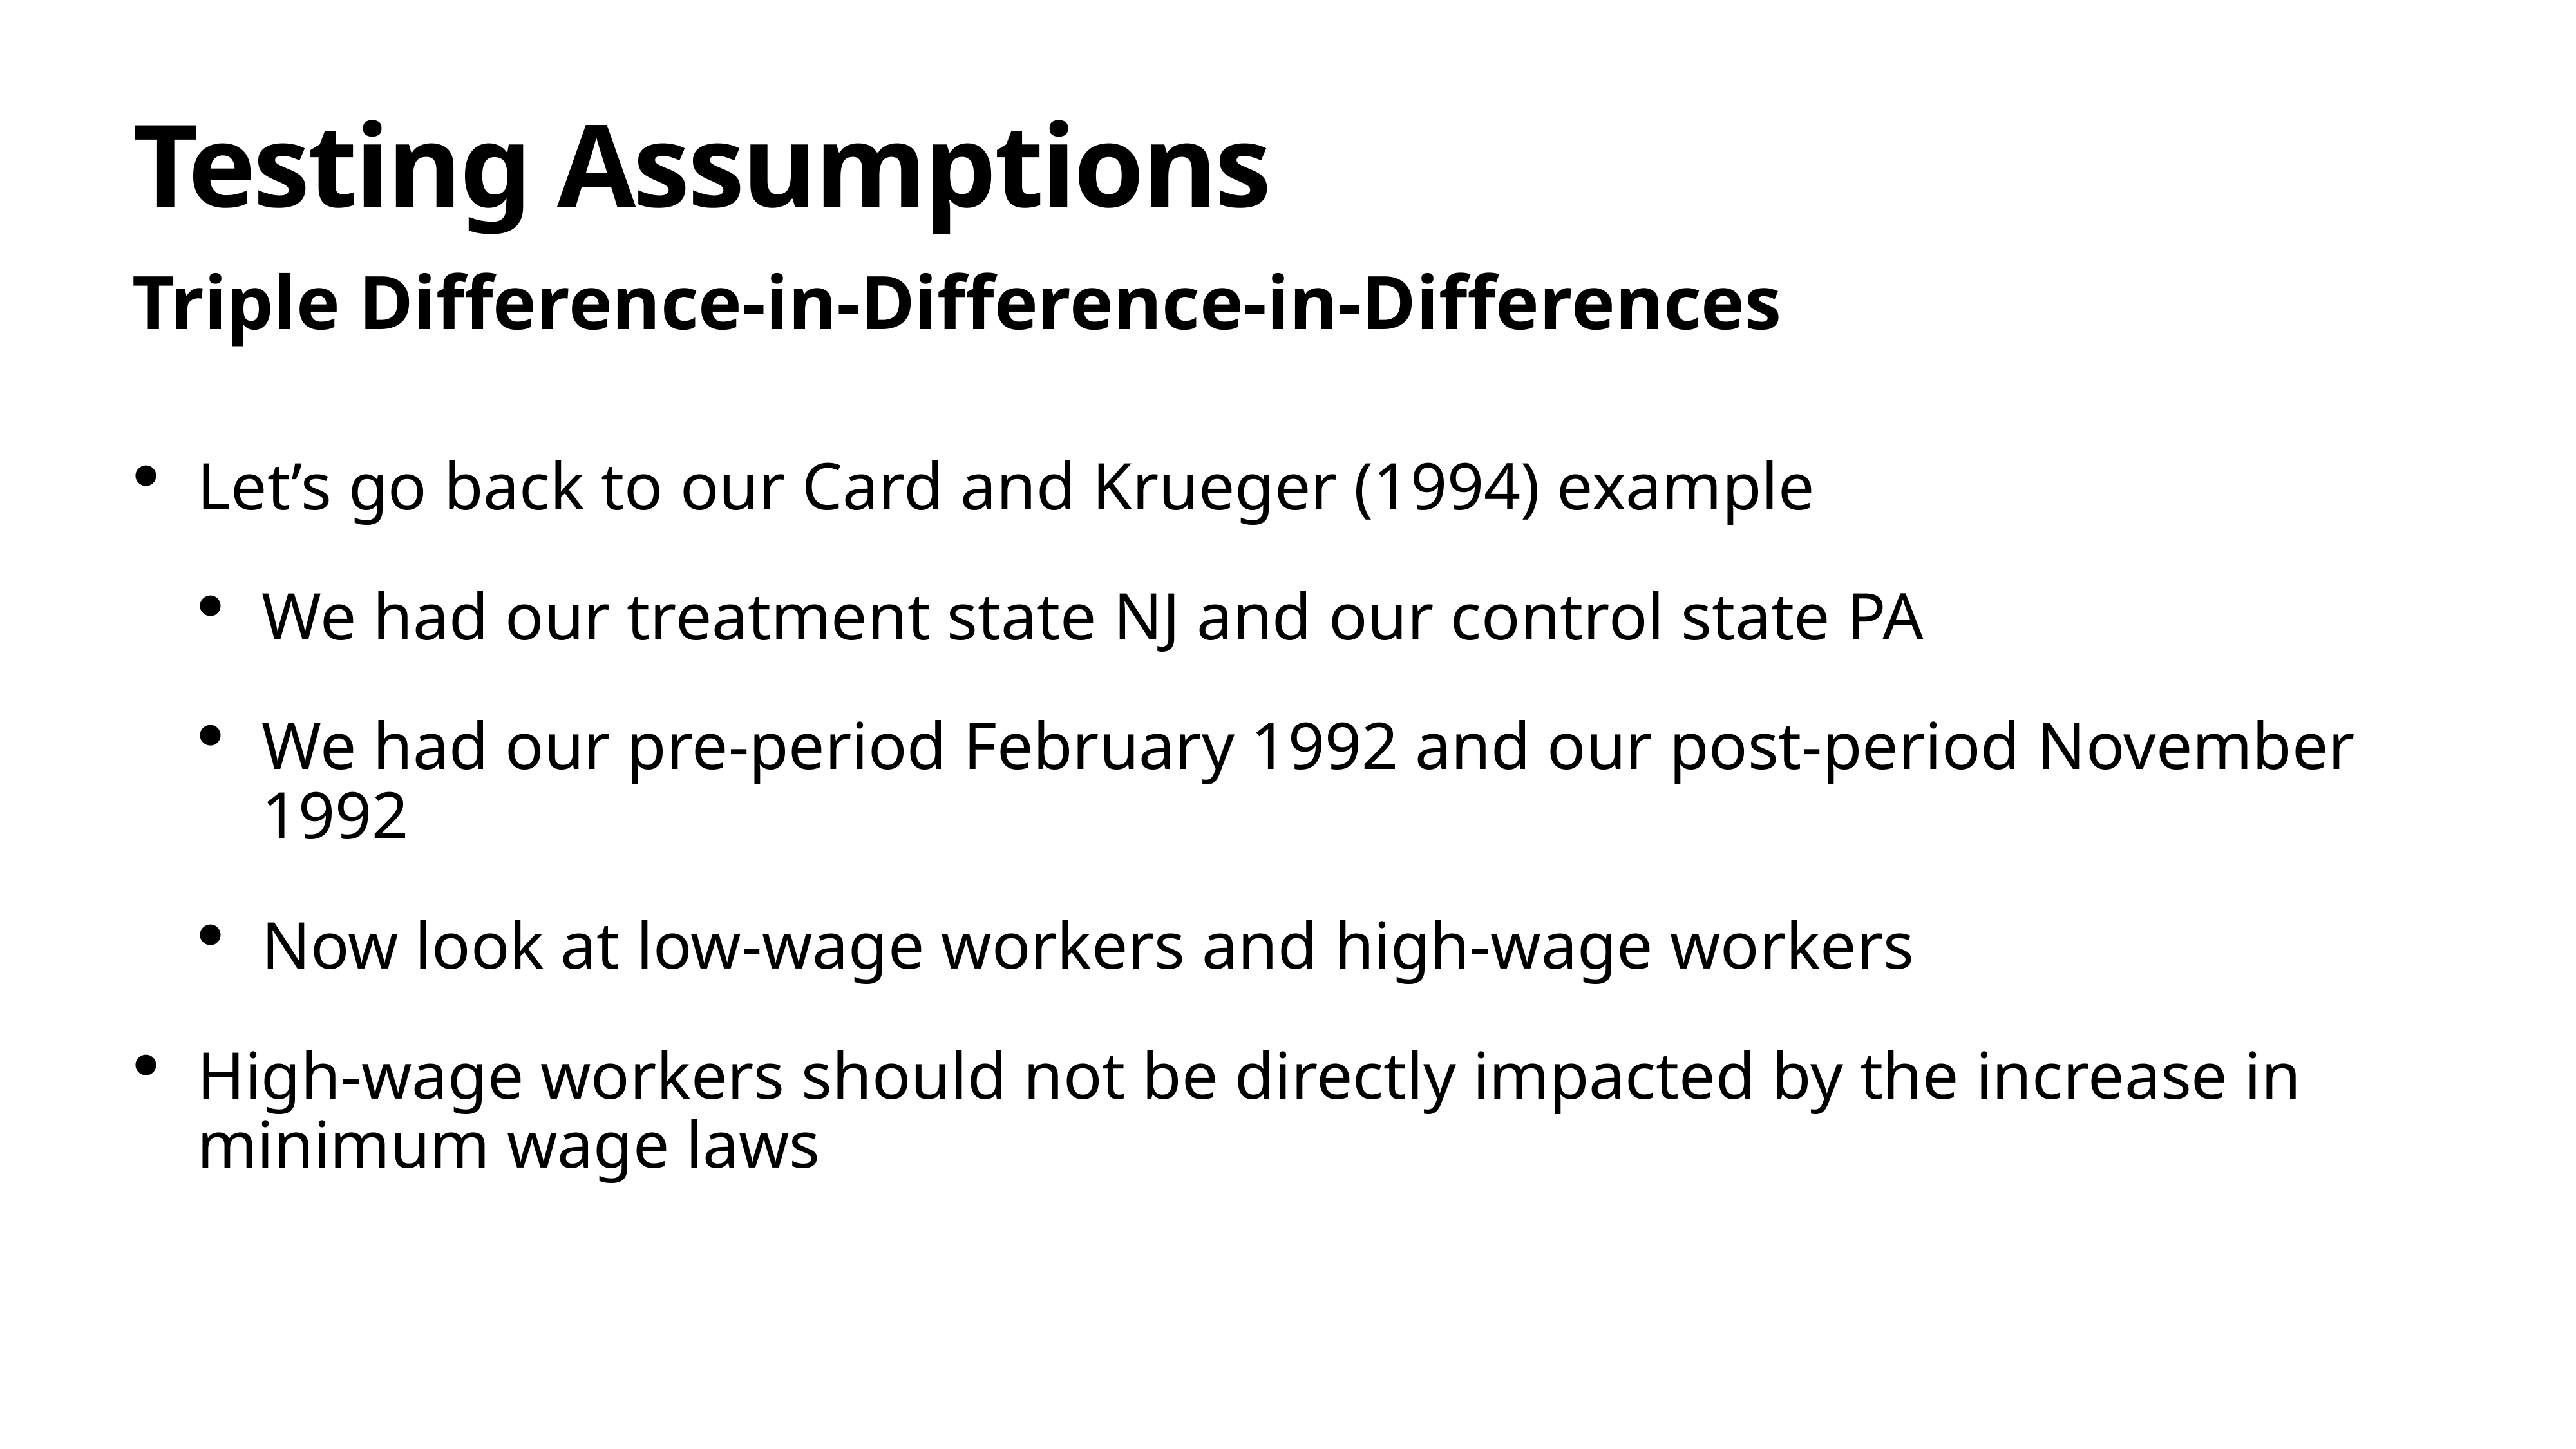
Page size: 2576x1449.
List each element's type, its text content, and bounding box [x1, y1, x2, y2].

list Let’s go back to our Card and Krueger (1994) example We had our treatment state NJ and our control state PA We had our pre-period February 1992 and our post-period November 1992 Now look at low-wage workers and high-wage workers High-wage workers should not be directly impacted by the increase in minimum wage laws [127, 448, 2449, 1321]
list Triple Difference-in-Difference-in-Differences [127, 250, 2449, 350]
title Testing Assumptions [127, 113, 2449, 250]
